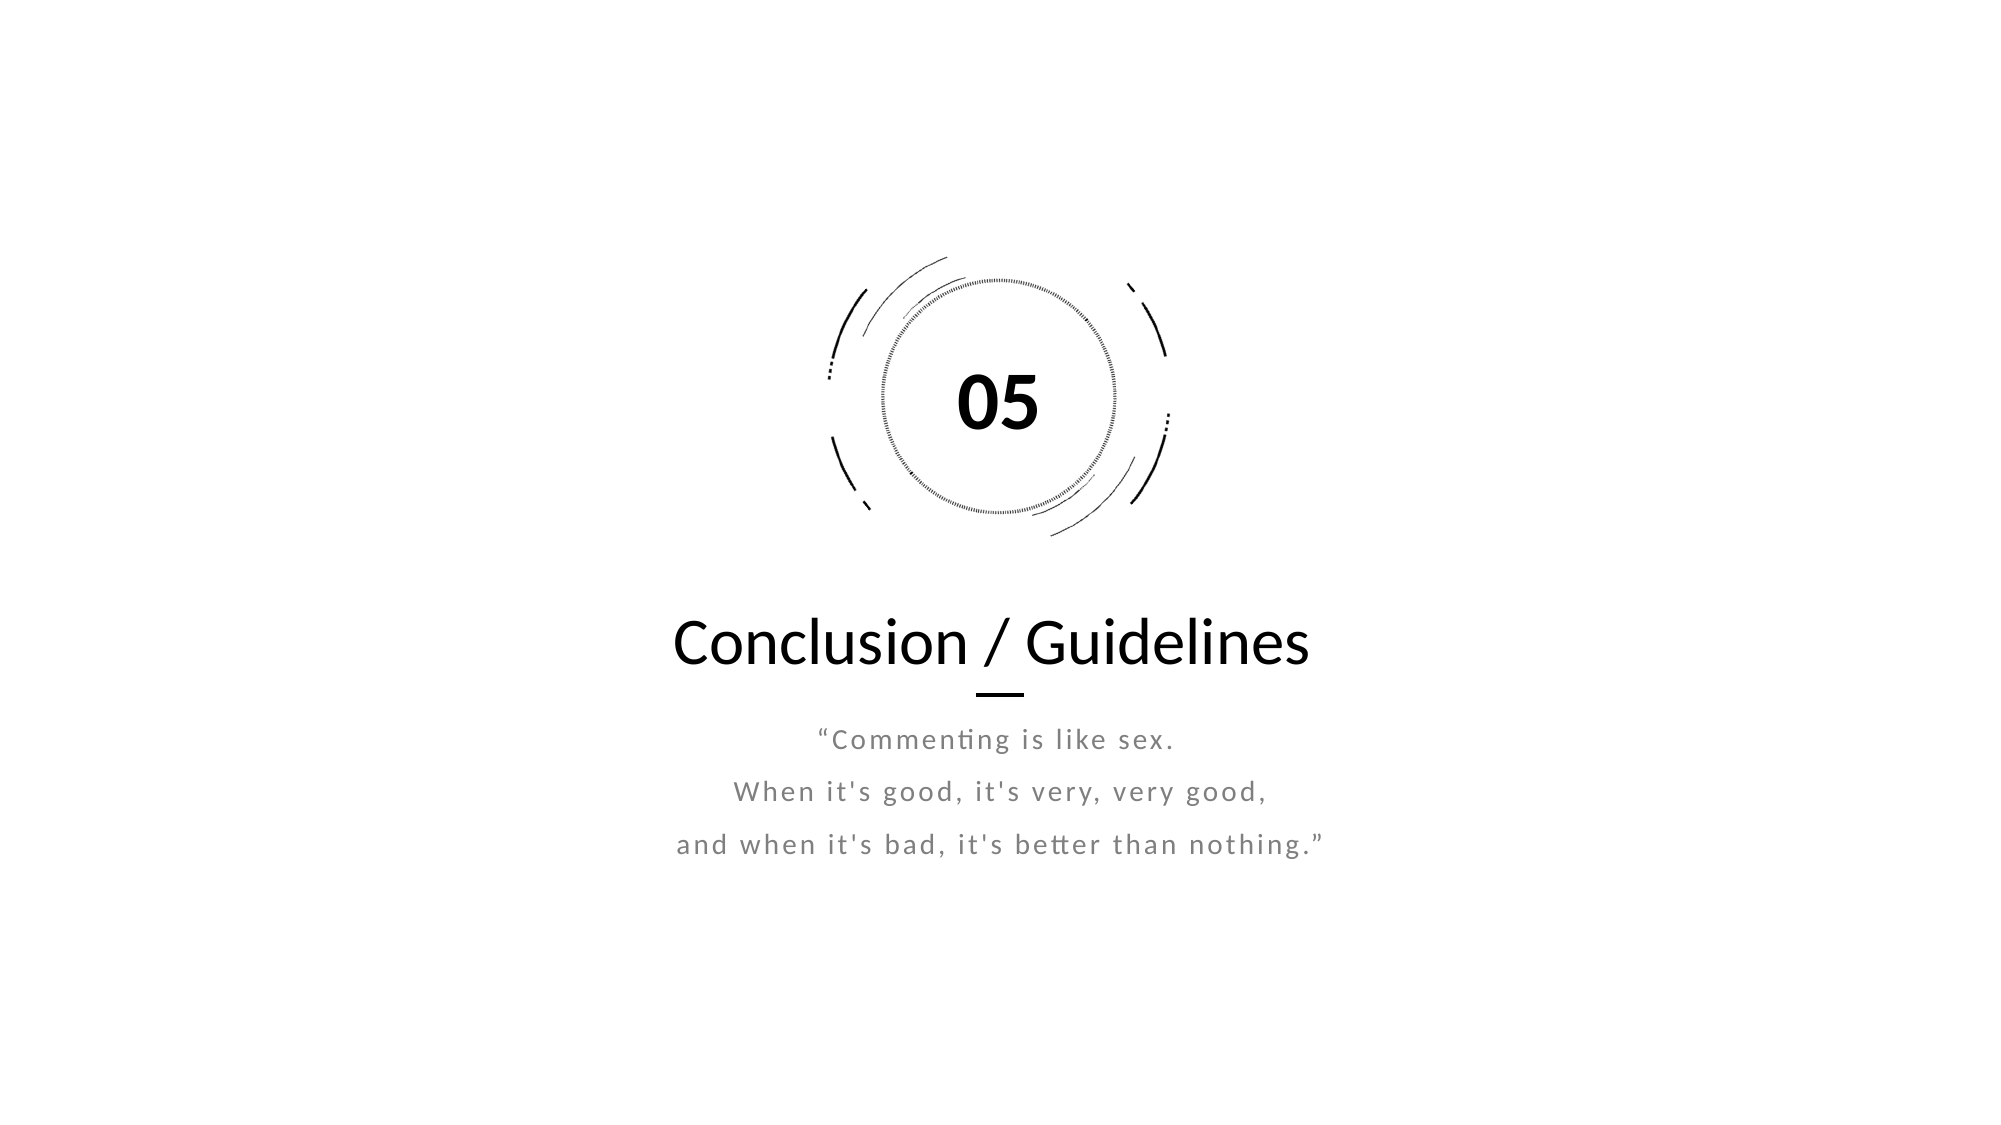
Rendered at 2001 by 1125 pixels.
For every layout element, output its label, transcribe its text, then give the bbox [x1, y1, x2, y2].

picture [758, 157, 1239, 590]
text_box Conclusion / Guidelines [659, 590, 1341, 686]
text_box 05 [917, 313, 1083, 479]
text_box “Commenting is like sex. When it's good, it's very, very good, and when it's bad, it's better than nothing.” [250, 695, 1750, 868]
